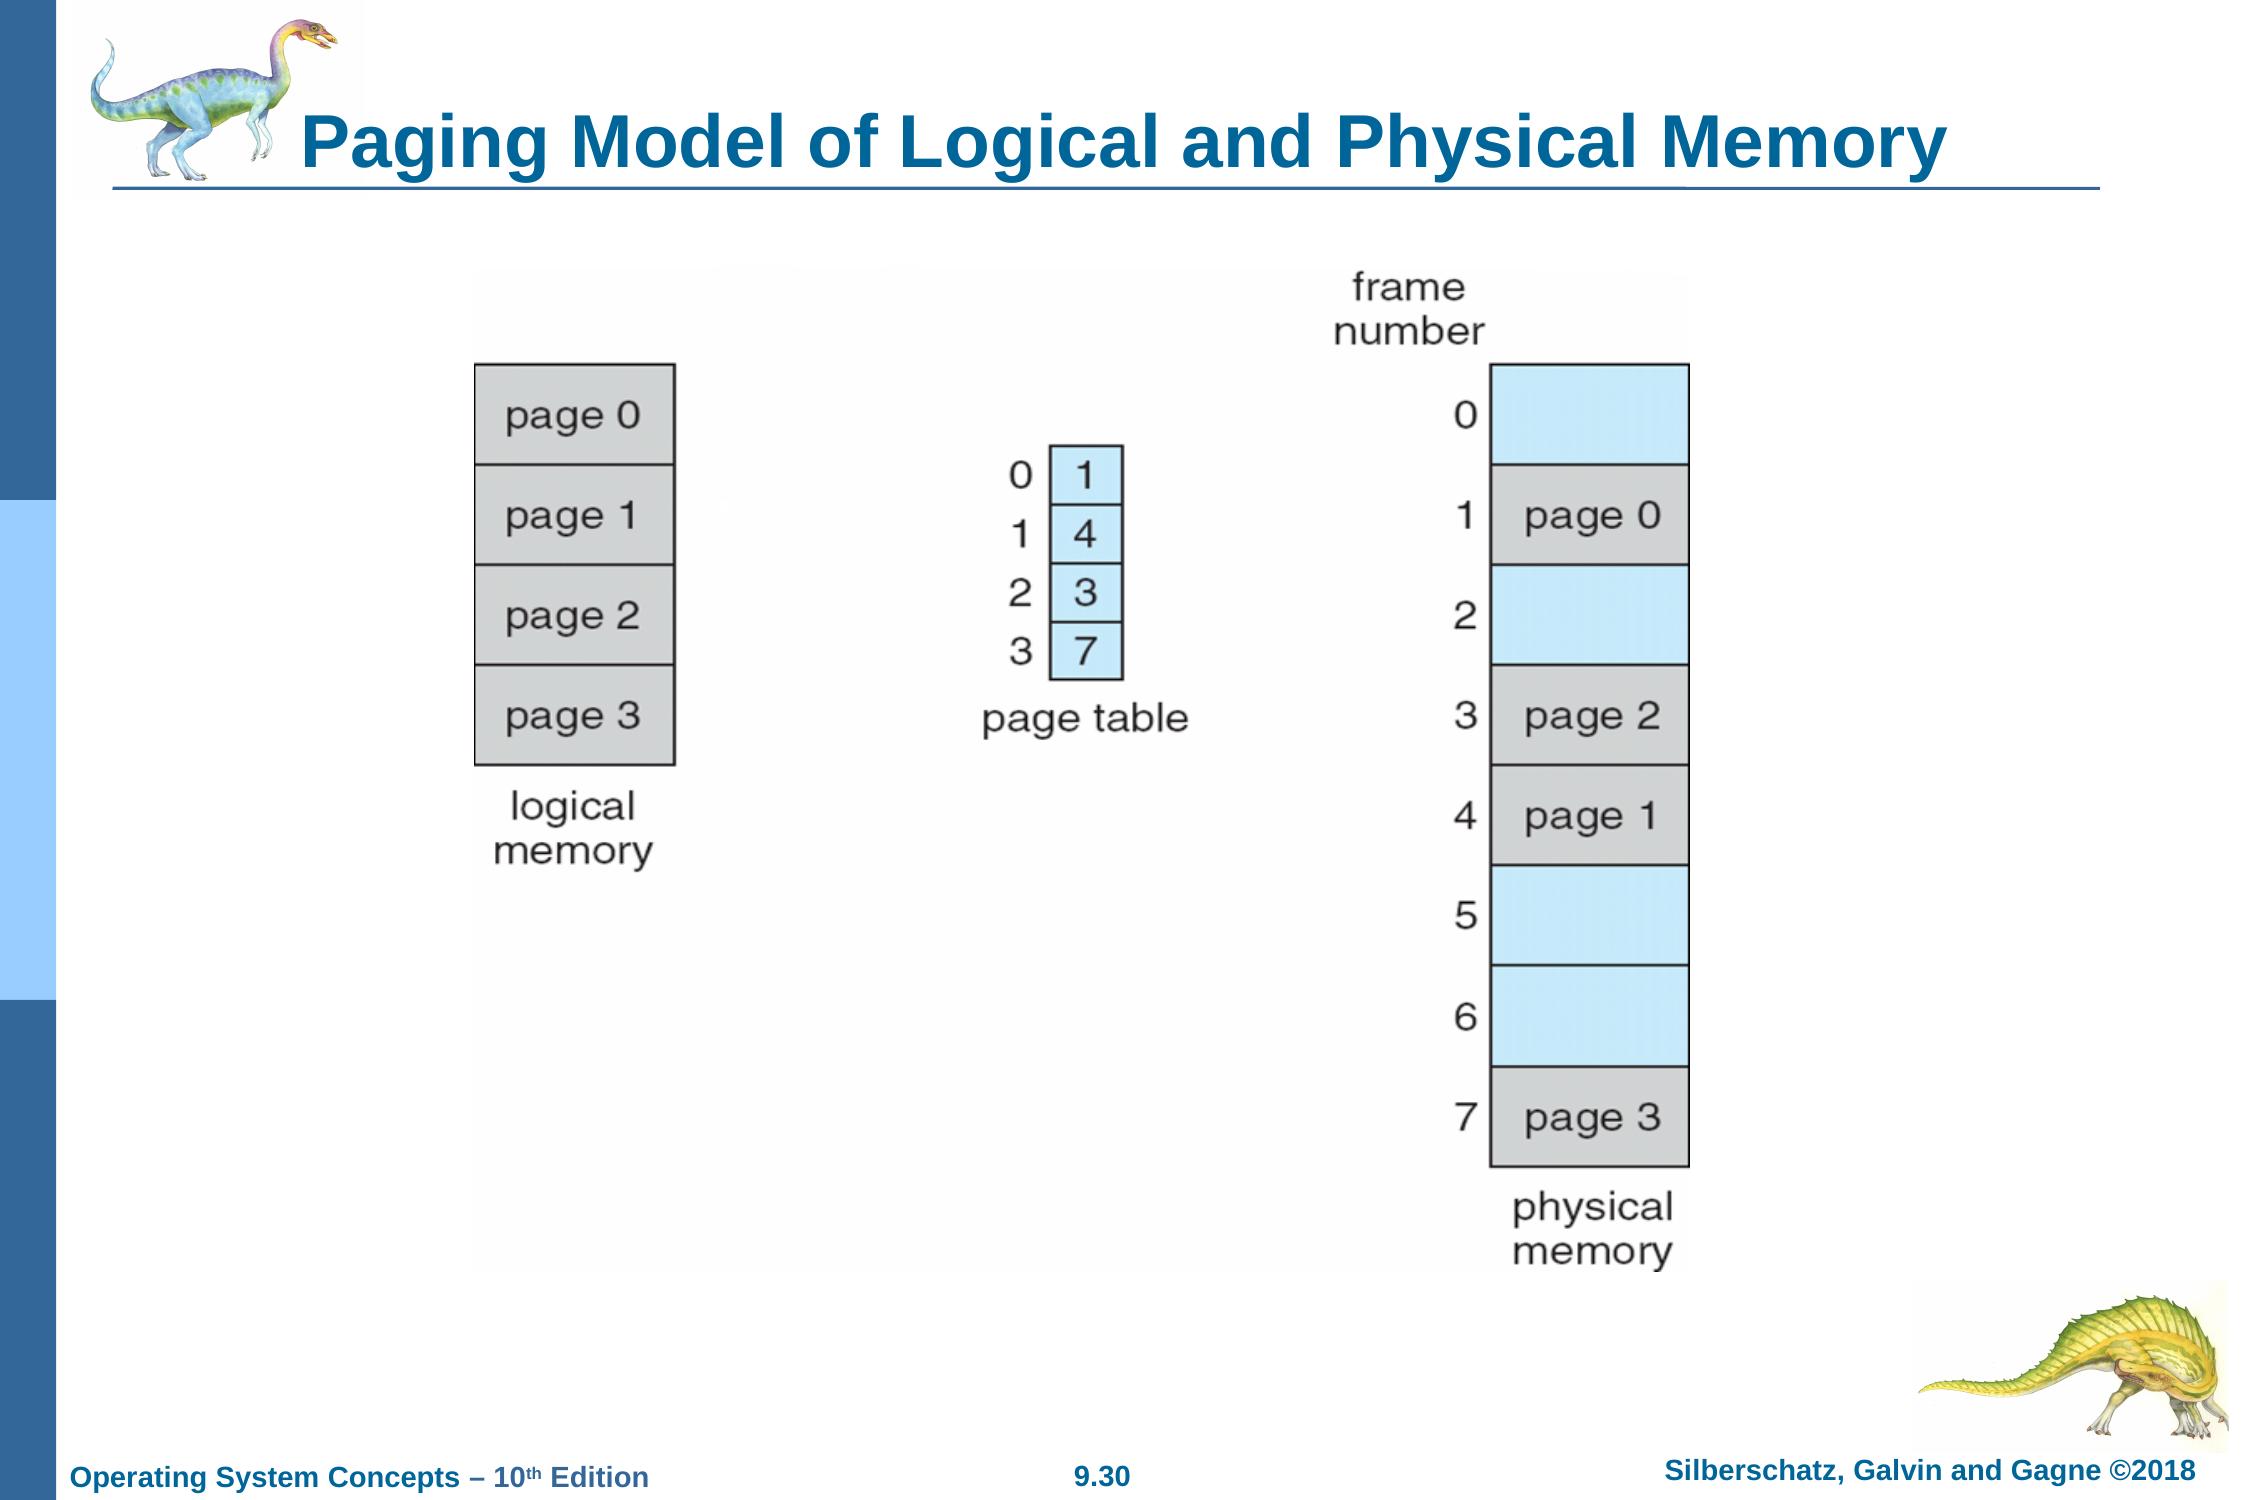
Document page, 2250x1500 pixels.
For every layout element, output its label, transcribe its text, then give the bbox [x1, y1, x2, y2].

title Paging Model of Logical and Physical Memory [112, 52, 2138, 194]
picture [474, 263, 1691, 1273]
picture [1913, 1279, 2229, 1453]
picture [70, 0, 365, 199]
